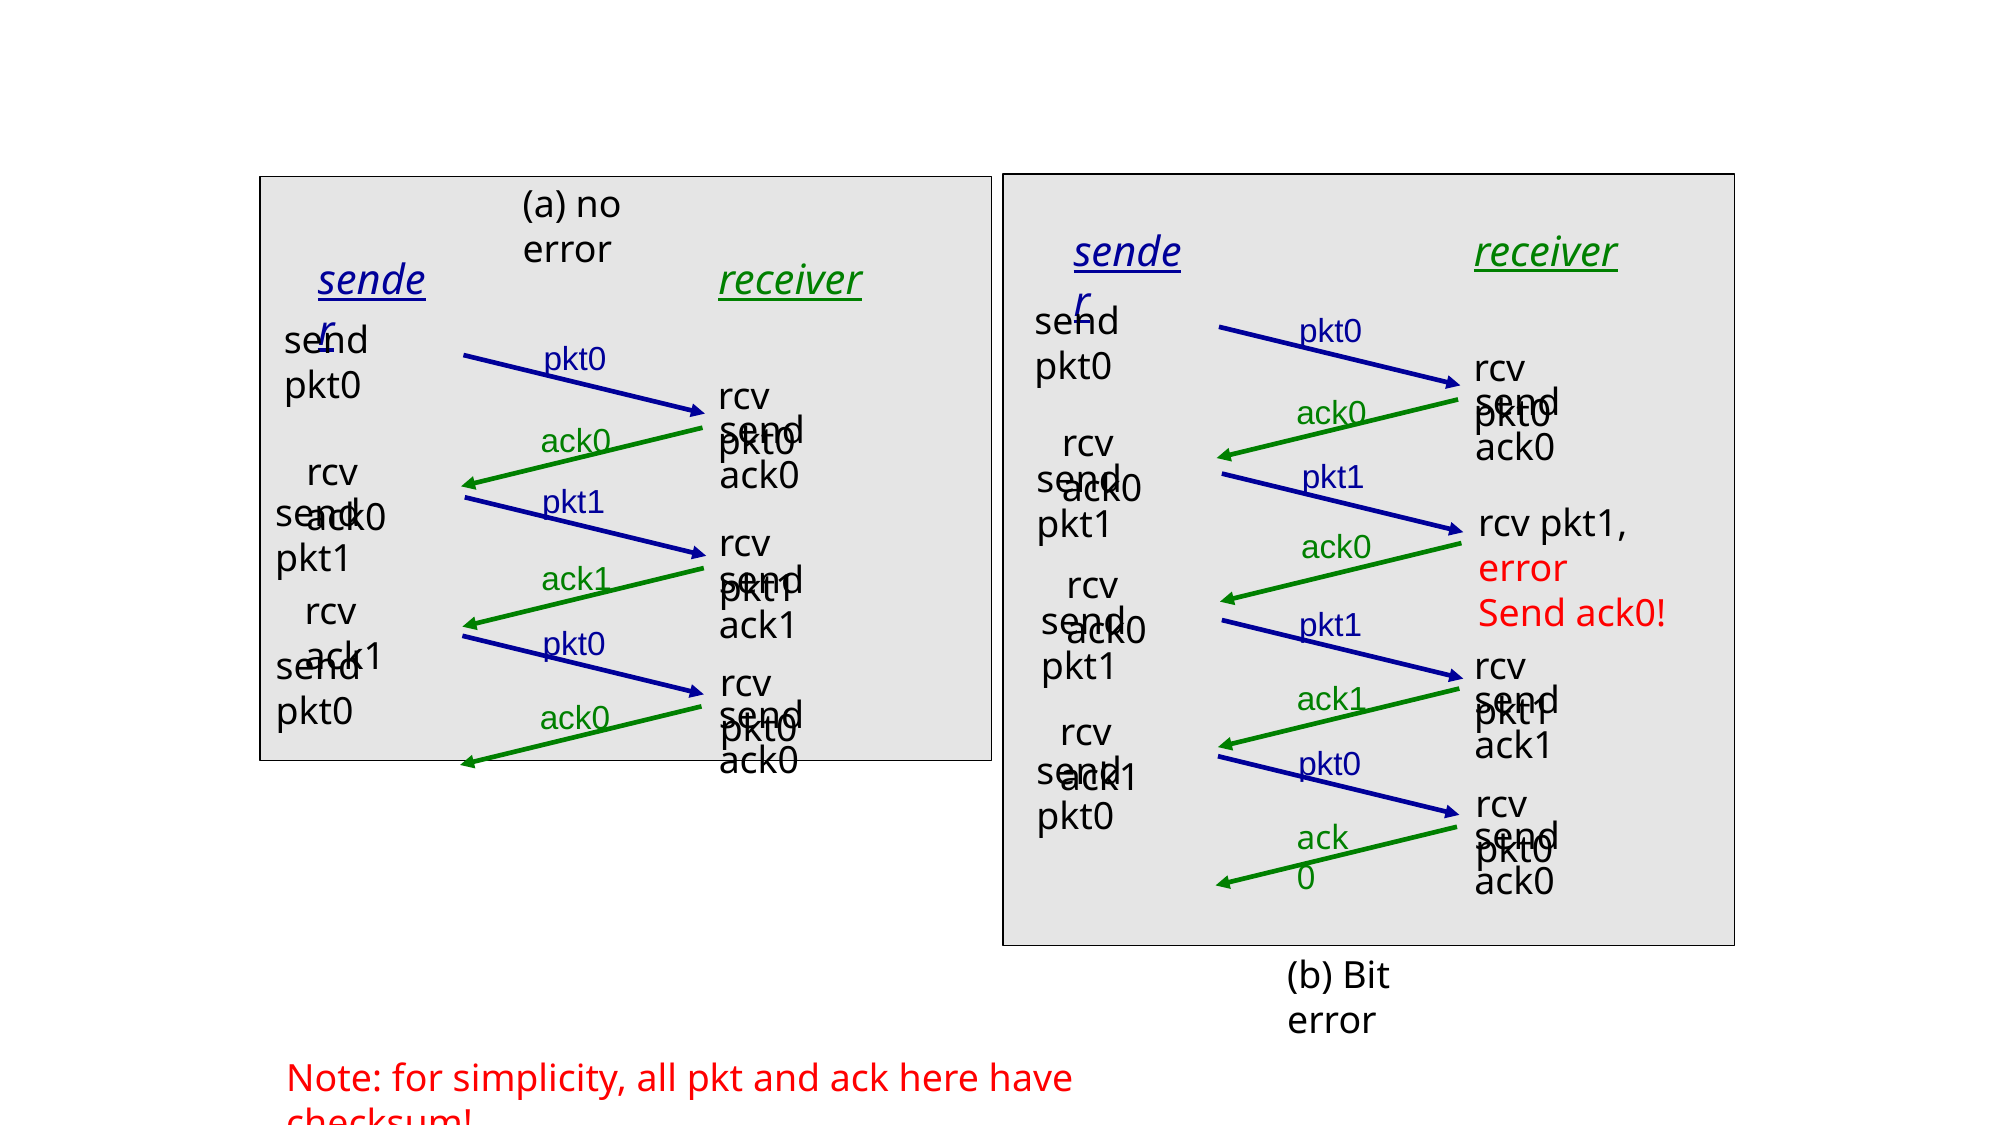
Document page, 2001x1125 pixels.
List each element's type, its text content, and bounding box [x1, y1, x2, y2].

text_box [461, 411, 703, 487]
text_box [1221, 447, 1464, 533]
text_box rcv ack0 [1046, 411, 1215, 517]
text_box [1218, 301, 1461, 386]
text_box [1217, 748, 1460, 815]
text_box send pkt1 [1025, 589, 1219, 695]
text_box send ack1 [704, 548, 902, 654]
text_box Note: for simplicity, all pkt and ack here have checksum! [271, 1046, 1247, 1125]
text_box sender [1058, 217, 1213, 289]
text_box rcv pkt0 [703, 364, 867, 470]
text_box send ack0 [704, 399, 903, 504]
text_box receiver [703, 245, 880, 311]
text_box (a) no error [507, 172, 734, 277]
text_box send ack1 [1460, 668, 1656, 774]
text_box rcv pkt1 [1464, 642, 1624, 668]
text_box receiver [1458, 216, 1635, 282]
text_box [460, 689, 702, 765]
text_box rcv ack1 [1044, 700, 1213, 806]
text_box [464, 472, 707, 556]
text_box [1219, 542, 1462, 602]
text_box rcv ack0 [291, 439, 459, 545]
text_box rcv pkt1 [707, 511, 868, 548]
text_box [260, 176, 992, 761]
text_box send ack0 [1459, 804, 1656, 910]
text_box send pkt0 [1019, 289, 1214, 395]
text_box rcv pkt0 [1460, 774, 1625, 804]
text_box send ack0 [703, 683, 902, 789]
text_box rcv ack0 [1051, 553, 1219, 589]
text_box send pkt1 [260, 481, 455, 587]
text_box sender [303, 245, 457, 308]
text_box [1215, 808, 1457, 886]
text_box ack0 [1285, 533, 1387, 542]
text_box send ack0 [1459, 370, 1657, 476]
text_box rcv pkt1, error Send ack0! [1463, 491, 1734, 642]
text_box send pkt0 [1021, 739, 1214, 845]
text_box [1221, 595, 1464, 679]
text_box rcv ack1 [289, 580, 458, 685]
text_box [1217, 669, 1460, 748]
text_box [1002, 173, 1735, 946]
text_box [1216, 383, 1458, 459]
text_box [462, 549, 704, 627]
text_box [463, 329, 705, 414]
text_box (b) Bit error [1271, 943, 1502, 1049]
text_box send pkt1 [1021, 447, 1214, 553]
text_box send pkt0 [260, 634, 456, 740]
text_box rcv pkt0 [1458, 336, 1623, 442]
text_box send pkt0 [268, 308, 464, 414]
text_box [462, 627, 704, 695]
text_box rcv pkt0 [704, 654, 869, 683]
